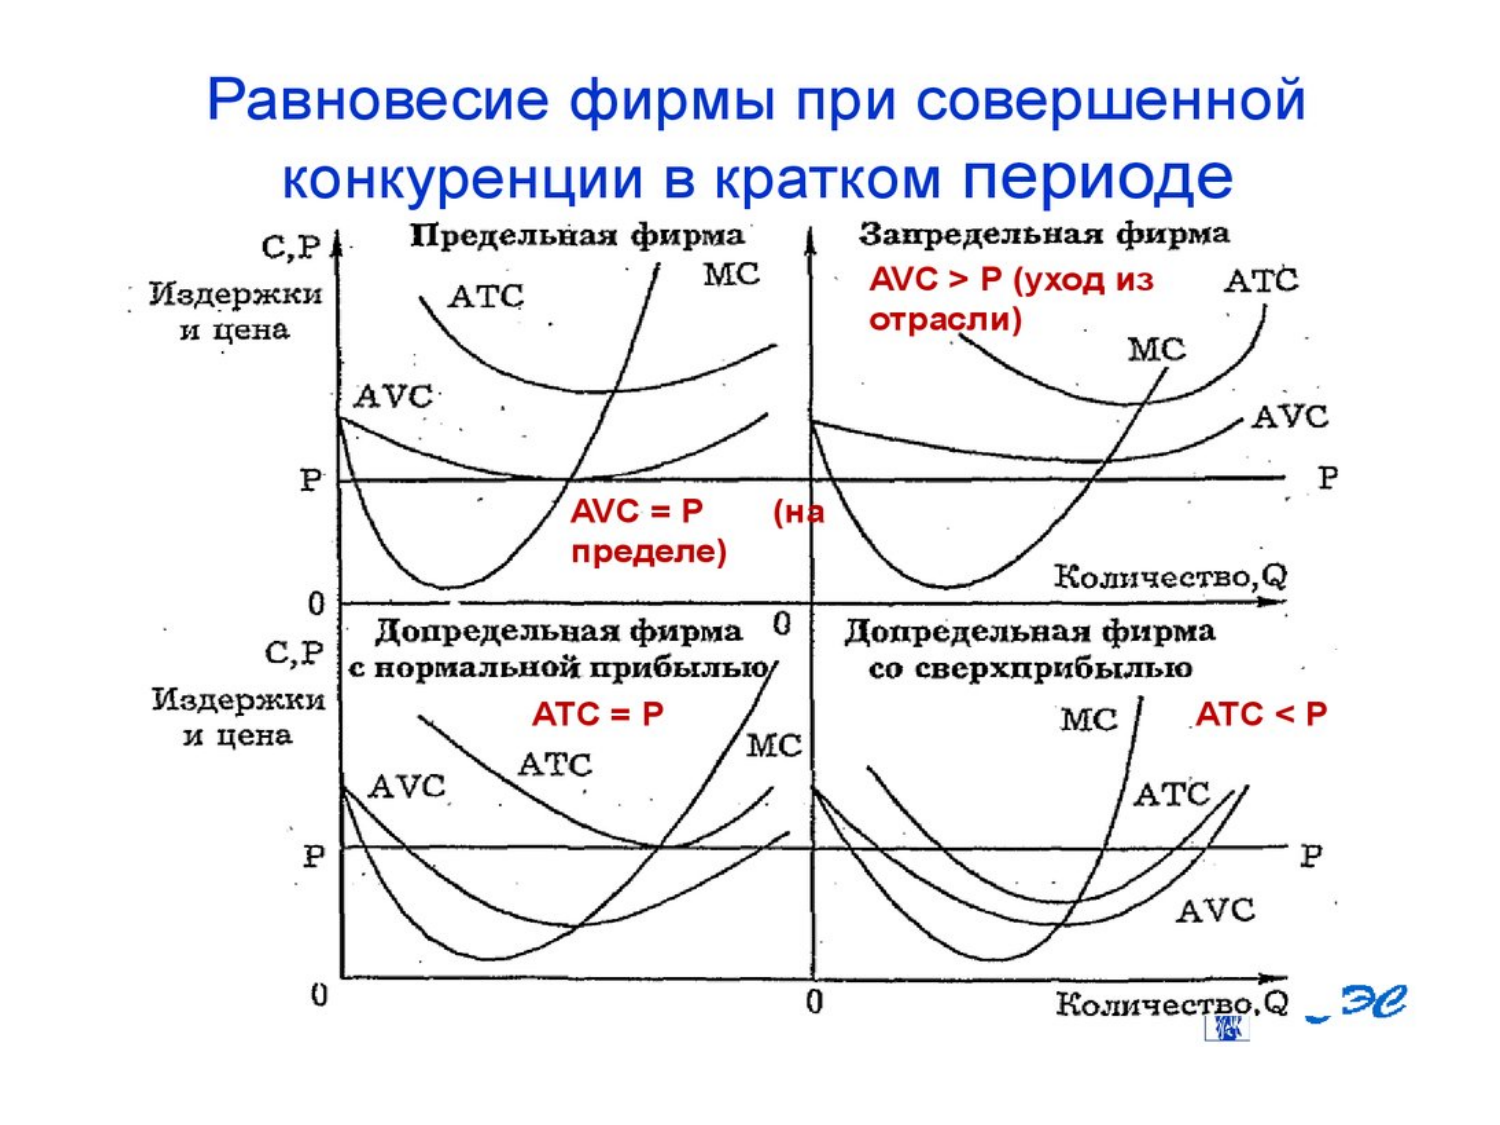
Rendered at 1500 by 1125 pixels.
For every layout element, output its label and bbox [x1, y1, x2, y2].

picture [52, 54, 1459, 1047]
